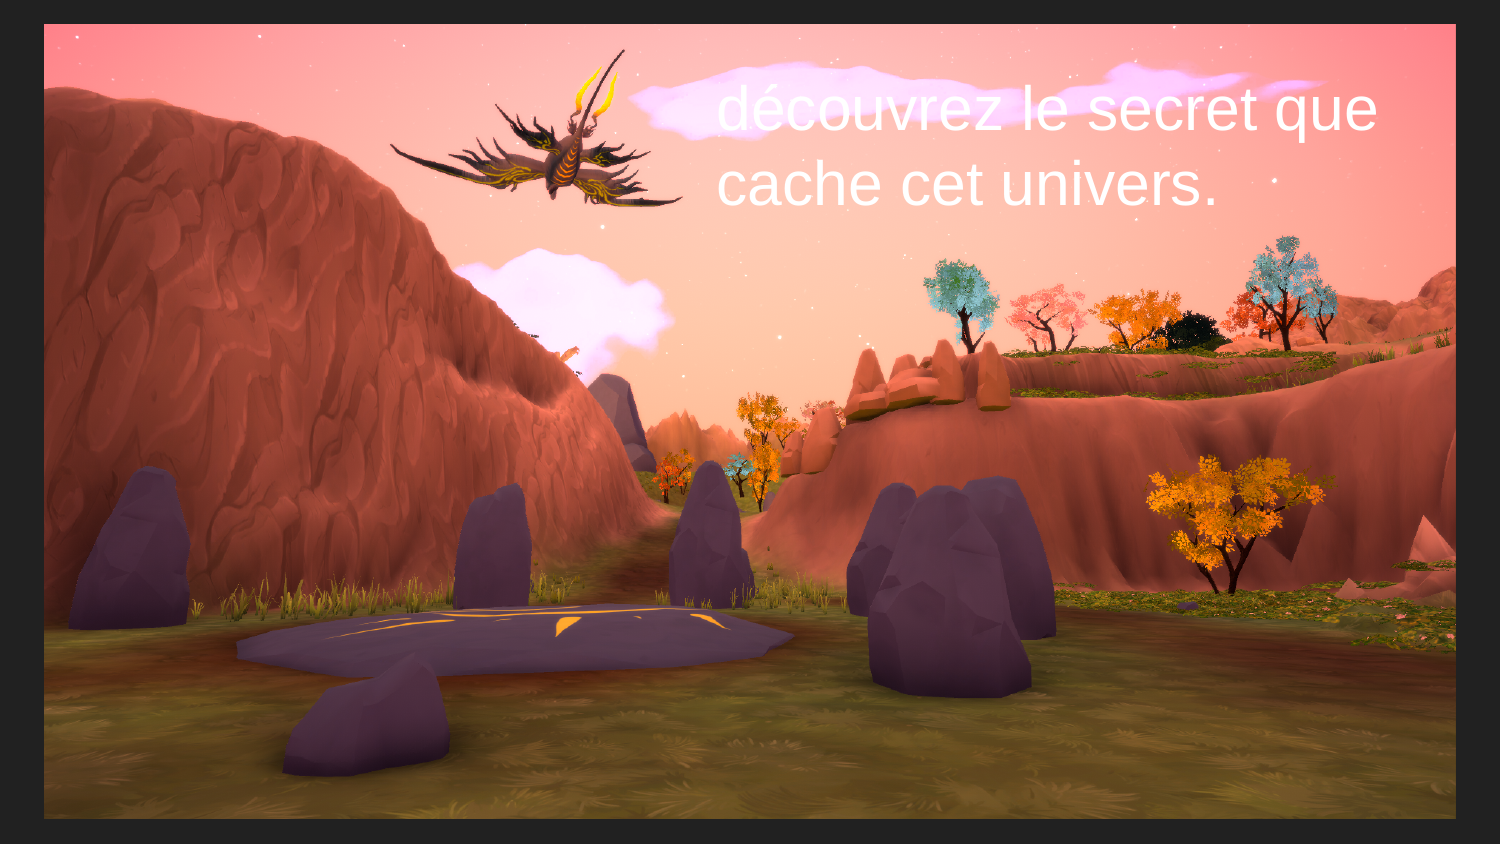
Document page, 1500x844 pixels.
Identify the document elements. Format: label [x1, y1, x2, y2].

picture [44, 24, 1456, 819]
